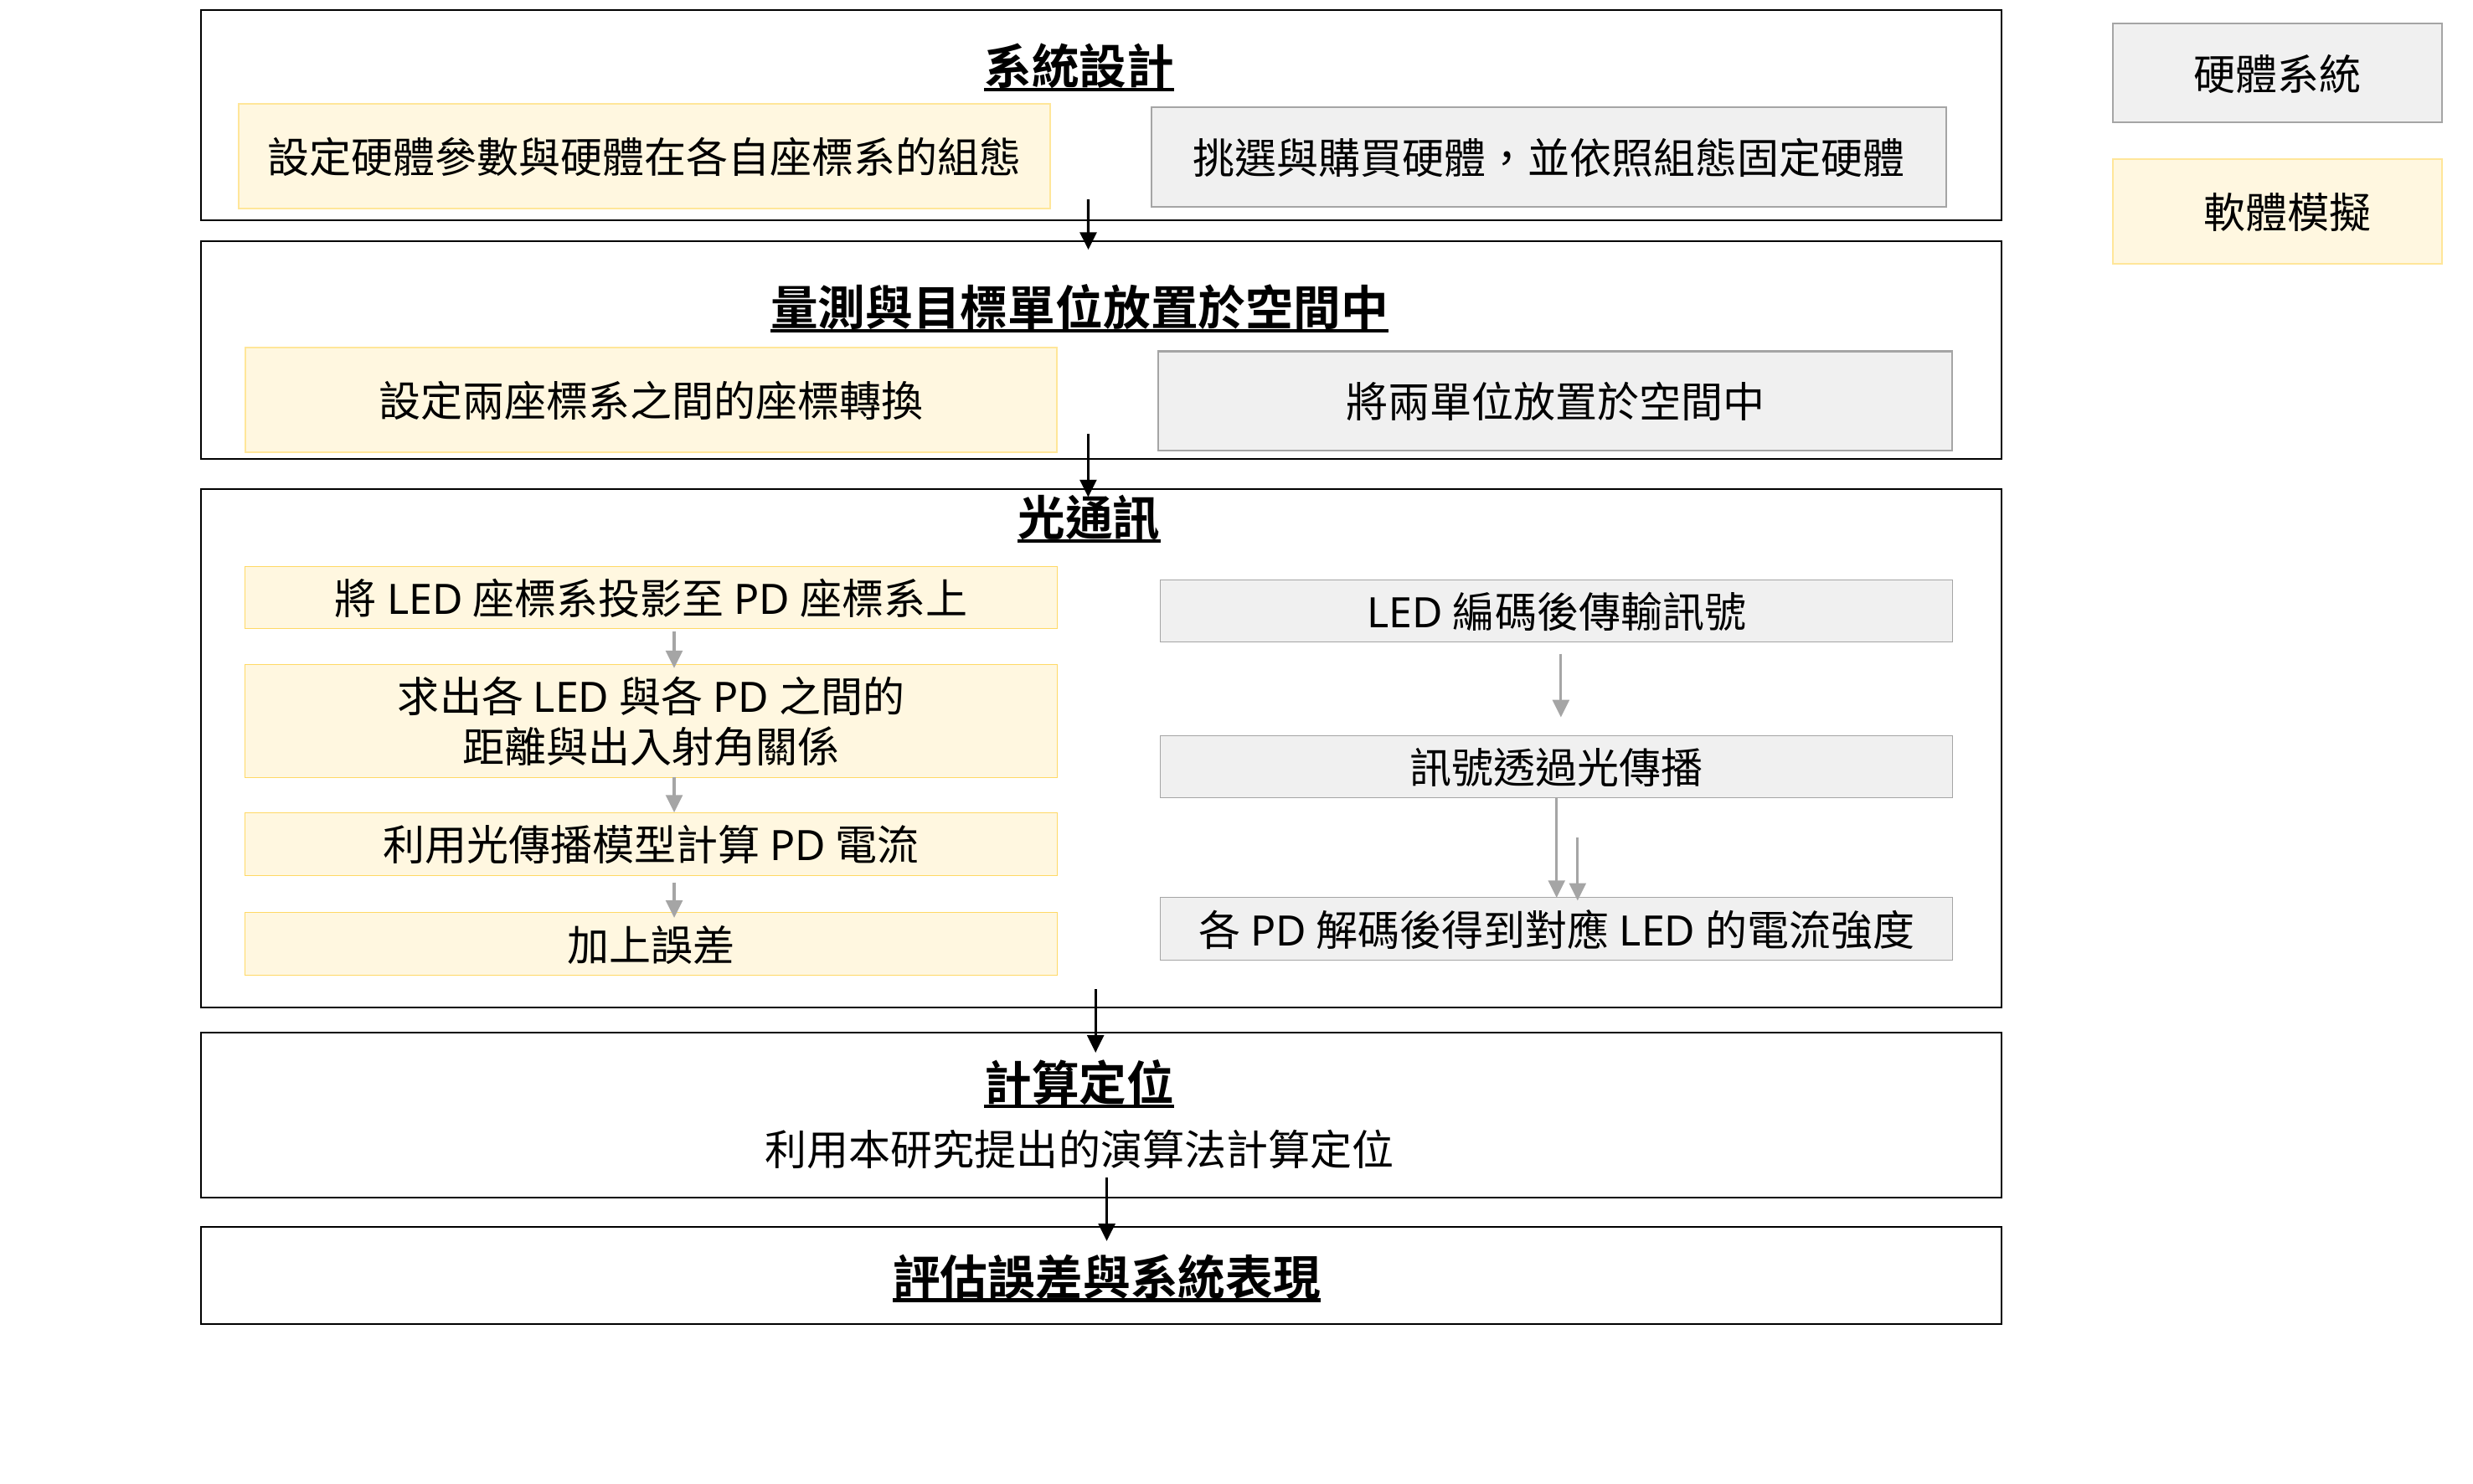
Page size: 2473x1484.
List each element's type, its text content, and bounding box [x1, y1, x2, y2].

text_box 光通訊 [765, 482, 1083, 488]
text_box [245, 665, 1057, 777]
text_box 軟體模擬 [2112, 158, 2443, 265]
text_box 光通訊 [1094, 482, 1413, 488]
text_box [200, 10, 2002, 221]
text_box LED編碼後傳輸訊號 [1160, 580, 1953, 642]
text_box 將LED座標系投影至PD座標系上 [245, 566, 1058, 629]
text_box 加上誤差 [245, 912, 1058, 976]
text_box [200, 1226, 2002, 1324]
text_box [200, 488, 2002, 1008]
text_box 硬體系統 [2112, 23, 2443, 123]
text_box 利用光傳播模型計算PD電流 [245, 812, 1058, 876]
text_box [200, 1032, 2002, 1198]
text_box 訊號透過光傳播 [1160, 735, 1953, 798]
text_box 各PD解碼後得到對應LED的電流強度 [1160, 897, 1953, 961]
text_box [200, 241, 2002, 459]
